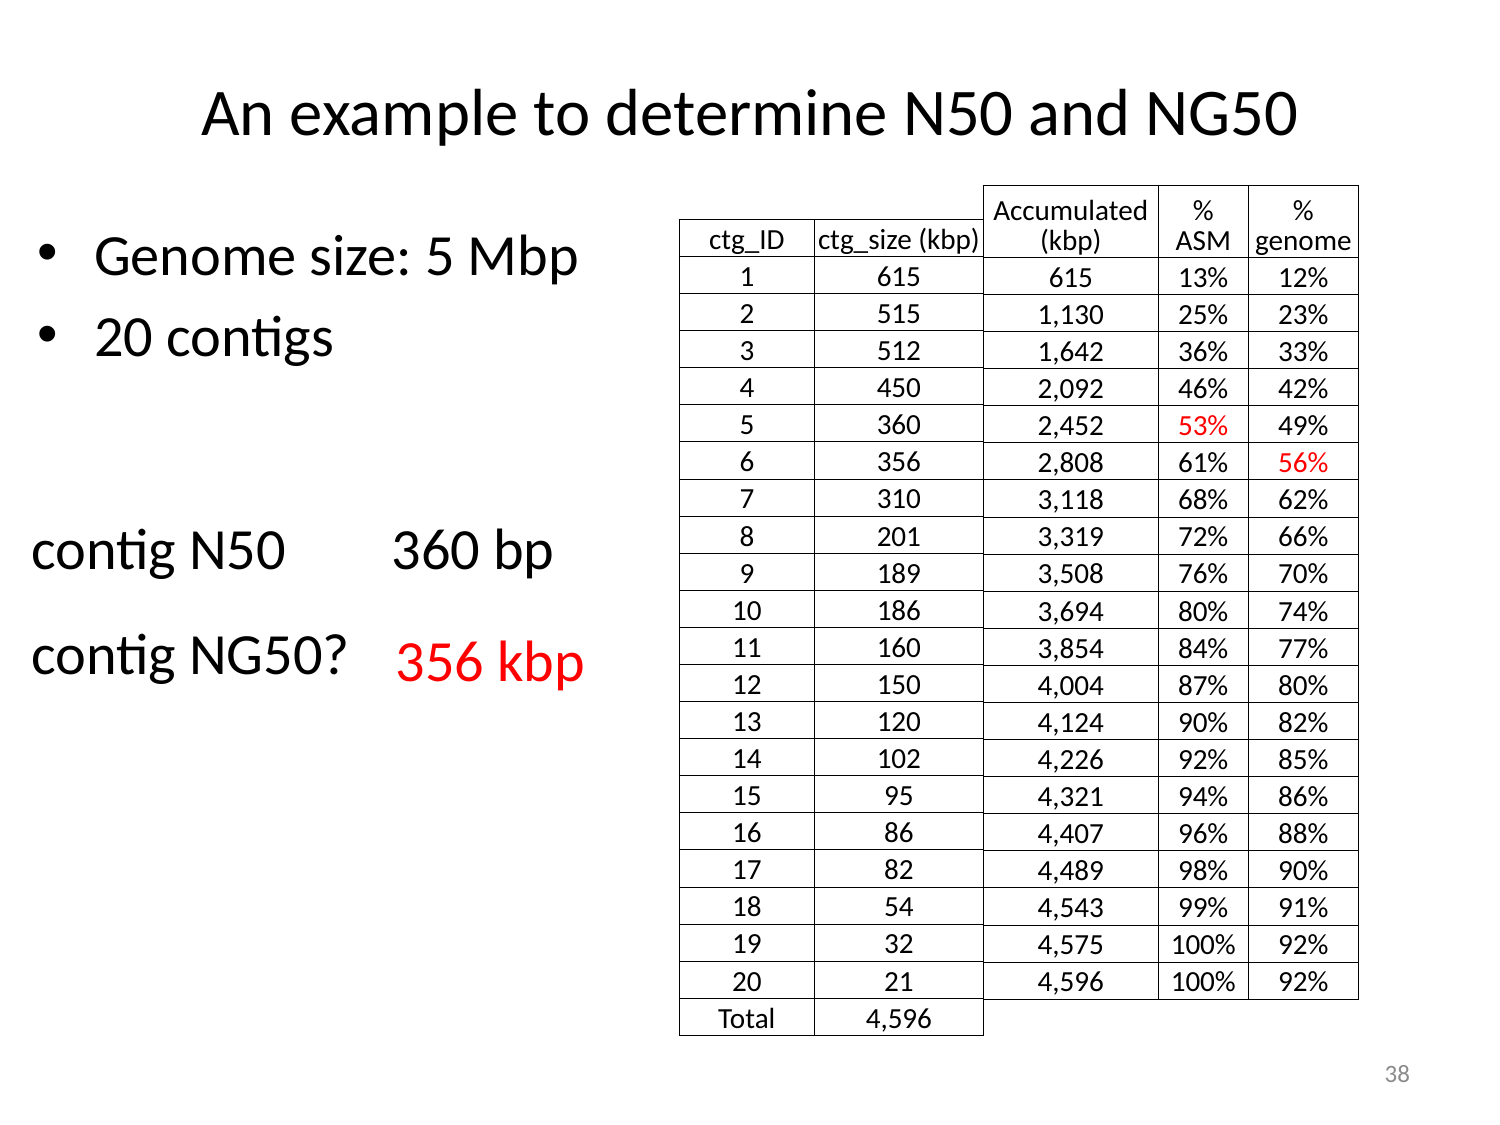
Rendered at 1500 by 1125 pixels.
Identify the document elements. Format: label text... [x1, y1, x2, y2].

table_cell 2,092 [984, 369, 1158, 405]
table_cell 86% [1249, 777, 1358, 813]
table_cell 54 [815, 888, 983, 924]
table_cell 15 [680, 776, 814, 812]
table_cell 23% [1249, 295, 1358, 331]
table_cell 150 [815, 665, 983, 701]
table_header ctg_ID [680, 220, 814, 256]
table_cell 82% [1249, 703, 1358, 739]
table_cell 615 [984, 258, 1158, 294]
table_cell 3,694 [984, 592, 1158, 628]
table_cell 76% [1159, 555, 1248, 591]
table_cell 36% [1159, 332, 1248, 368]
table_cell 1,130 [984, 295, 1158, 331]
table_cell 90% [1249, 851, 1358, 887]
table_cell 2,808 [984, 443, 1158, 479]
table_cell 98% [1159, 851, 1248, 887]
table_cell 46% [1159, 369, 1248, 405]
table_cell 2 [680, 294, 814, 330]
table_cell 84% [1159, 629, 1248, 665]
table_cell 33% [1249, 332, 1358, 368]
table_cell 72% [1159, 518, 1248, 554]
title An example to determine N50 and NG50 [75, 45, 1425, 172]
table_cell 4,321 [984, 777, 1158, 813]
table_cell 3,854 [984, 629, 1158, 665]
table_cell 18 [680, 888, 814, 924]
table_cell 19 [680, 925, 814, 961]
table_cell 4,596 [815, 999, 983, 1035]
table_cell 56% [1249, 443, 1358, 479]
table_cell 70% [1249, 555, 1358, 591]
table_cell 88% [1249, 814, 1358, 850]
table_cell 4,596 [984, 963, 1158, 999]
table_cell 13 [680, 702, 814, 738]
table_cell 4,124 [984, 703, 1158, 739]
table_cell 4 [680, 368, 814, 404]
table_cell 99% [1159, 888, 1248, 925]
table_cell 32 [815, 925, 983, 961]
table_cell 66% [1249, 518, 1358, 554]
table_cell 186 [815, 591, 983, 627]
table_cell 53% [1159, 406, 1248, 442]
table_cell 77% [1249, 629, 1358, 665]
table_cell 12% [1249, 258, 1358, 294]
table_cell 80% [1249, 666, 1358, 702]
table_cell 6 [680, 442, 814, 479]
table_cell 62% [1249, 480, 1358, 517]
table_cell 310 [815, 480, 983, 516]
table_cell 82 [815, 850, 983, 887]
table_cell 10 [680, 591, 814, 627]
table_cell 3,319 [984, 518, 1158, 554]
table_cell 450 [815, 368, 983, 404]
table_cell 615 [815, 257, 983, 293]
table_cell 9 [680, 554, 814, 590]
table_cell 68% [1159, 480, 1248, 517]
table_cell 8 [680, 517, 814, 553]
table_cell Total [680, 999, 814, 1035]
table_cell 4,226 [984, 740, 1158, 776]
table_cell 17 [680, 850, 814, 887]
table_cell 3,118 [984, 480, 1158, 517]
table_cell 92% [1249, 963, 1358, 999]
table_cell 86 [815, 813, 983, 849]
table_cell 515 [815, 294, 983, 330]
table_cell 85% [1249, 740, 1358, 776]
table_cell 11 [680, 628, 814, 664]
text_box 356 kbp [381, 580, 601, 701]
table_cell 95 [815, 776, 983, 812]
table_cell 90% [1159, 703, 1248, 739]
table_cell 100% [1159, 963, 1248, 999]
table_cell 4,575 [984, 926, 1158, 962]
table_cell 80% [1159, 592, 1248, 628]
table_header % genome [1249, 186, 1358, 257]
table_cell 3,508 [984, 555, 1158, 591]
table_cell 2,452 [984, 406, 1158, 442]
table_cell 14 [680, 739, 814, 775]
table_cell 91% [1249, 888, 1358, 925]
table_cell 21 [815, 962, 983, 998]
table_cell 360 [815, 405, 983, 441]
slide_number 38 [1074, 1042, 1425, 1103]
table_cell 160 [815, 628, 983, 664]
table_cell 42% [1249, 369, 1358, 405]
table_cell 61% [1159, 443, 1248, 479]
table_cell 512 [815, 331, 983, 367]
table_cell 1,642 [984, 332, 1158, 368]
table_cell 4,489 [984, 851, 1158, 887]
table_header % ASM [1159, 186, 1248, 257]
table_cell 4,543 [984, 888, 1158, 925]
table_cell 1 [680, 257, 814, 293]
table_cell 87% [1159, 666, 1248, 702]
table_cell 356 [815, 442, 983, 479]
table_cell 4,407 [984, 814, 1158, 850]
table_cell 96% [1159, 814, 1248, 850]
table_header Accumulated (kbp) [984, 186, 1158, 257]
table_header ctg_size (kbp) [815, 220, 983, 256]
table_cell 25% [1159, 295, 1248, 331]
table_cell 92% [1159, 740, 1248, 776]
table_cell 94% [1159, 777, 1248, 813]
table_cell 74% [1249, 592, 1358, 628]
table_cell 92% [1249, 926, 1358, 962]
table_cell 120 [815, 702, 983, 738]
list Genome size: 5 Mbp 20 contigs [22, 209, 646, 391]
table_cell 16 [680, 813, 814, 849]
table_cell 3 [680, 331, 814, 367]
table_cell 5 [680, 405, 814, 441]
table_cell 201 [815, 517, 983, 553]
table_cell 4,004 [984, 666, 1158, 702]
table_cell 189 [815, 554, 983, 590]
table_cell 49% [1249, 406, 1358, 442]
table_cell 7 [680, 480, 814, 516]
table_cell 13% [1159, 258, 1248, 294]
table_cell 12 [680, 665, 814, 701]
table_cell 102 [815, 739, 983, 775]
table_cell 100% [1159, 926, 1248, 962]
table_cell 20 [680, 962, 814, 998]
text_box contig N50 360 bp contig NG50? [16, 468, 586, 694]
